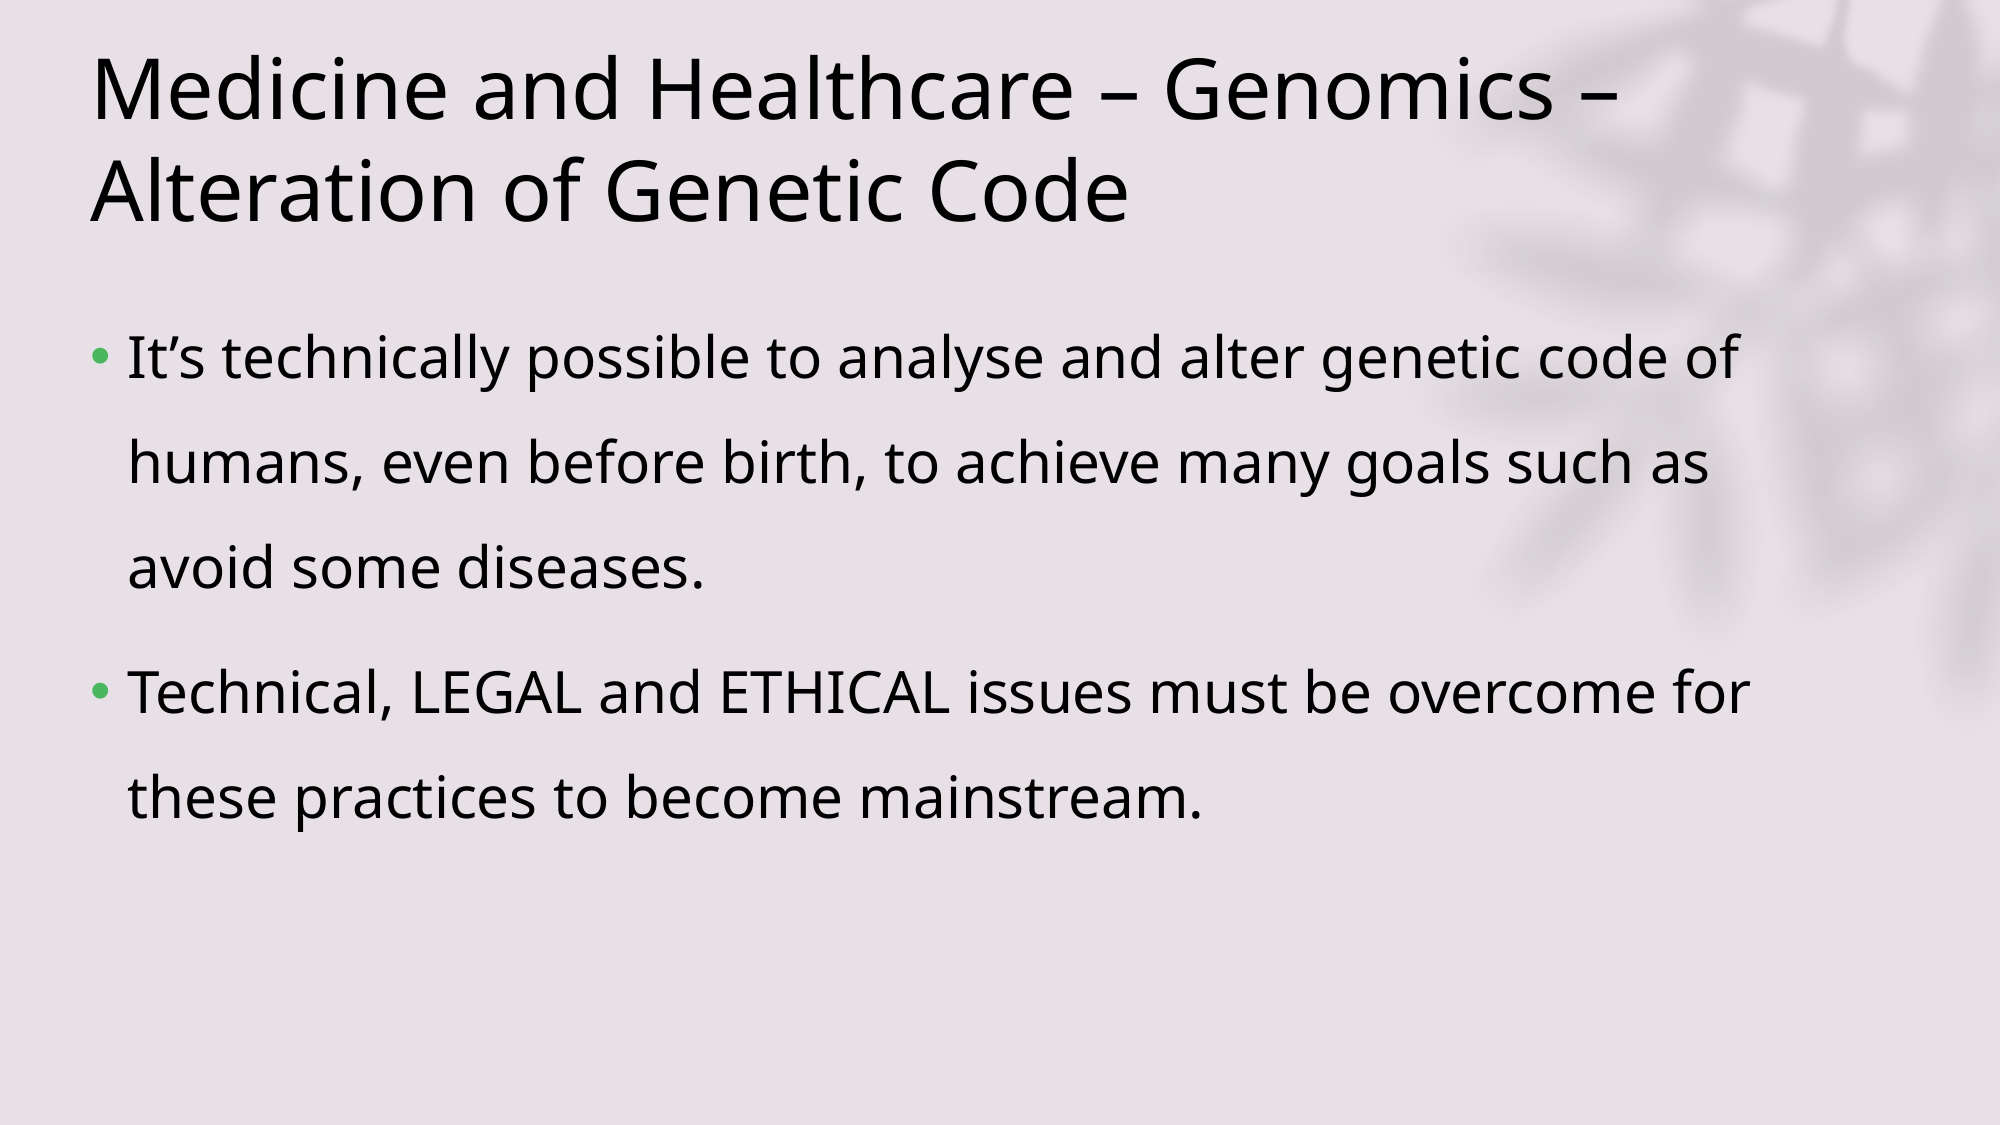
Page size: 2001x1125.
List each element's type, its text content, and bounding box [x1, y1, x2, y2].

title Medicine and Healthcare – Genomics – Alteration of Genetic Code [75, 27, 1863, 246]
list It’s technically possible to analyse and alter genetic code of humans, even before birth, to achieve many goals such as avoid some diseases. Technical, LEGAL and ETHICAL issues must be overcome for these practices to become mainstream. [75, 277, 1863, 1119]
